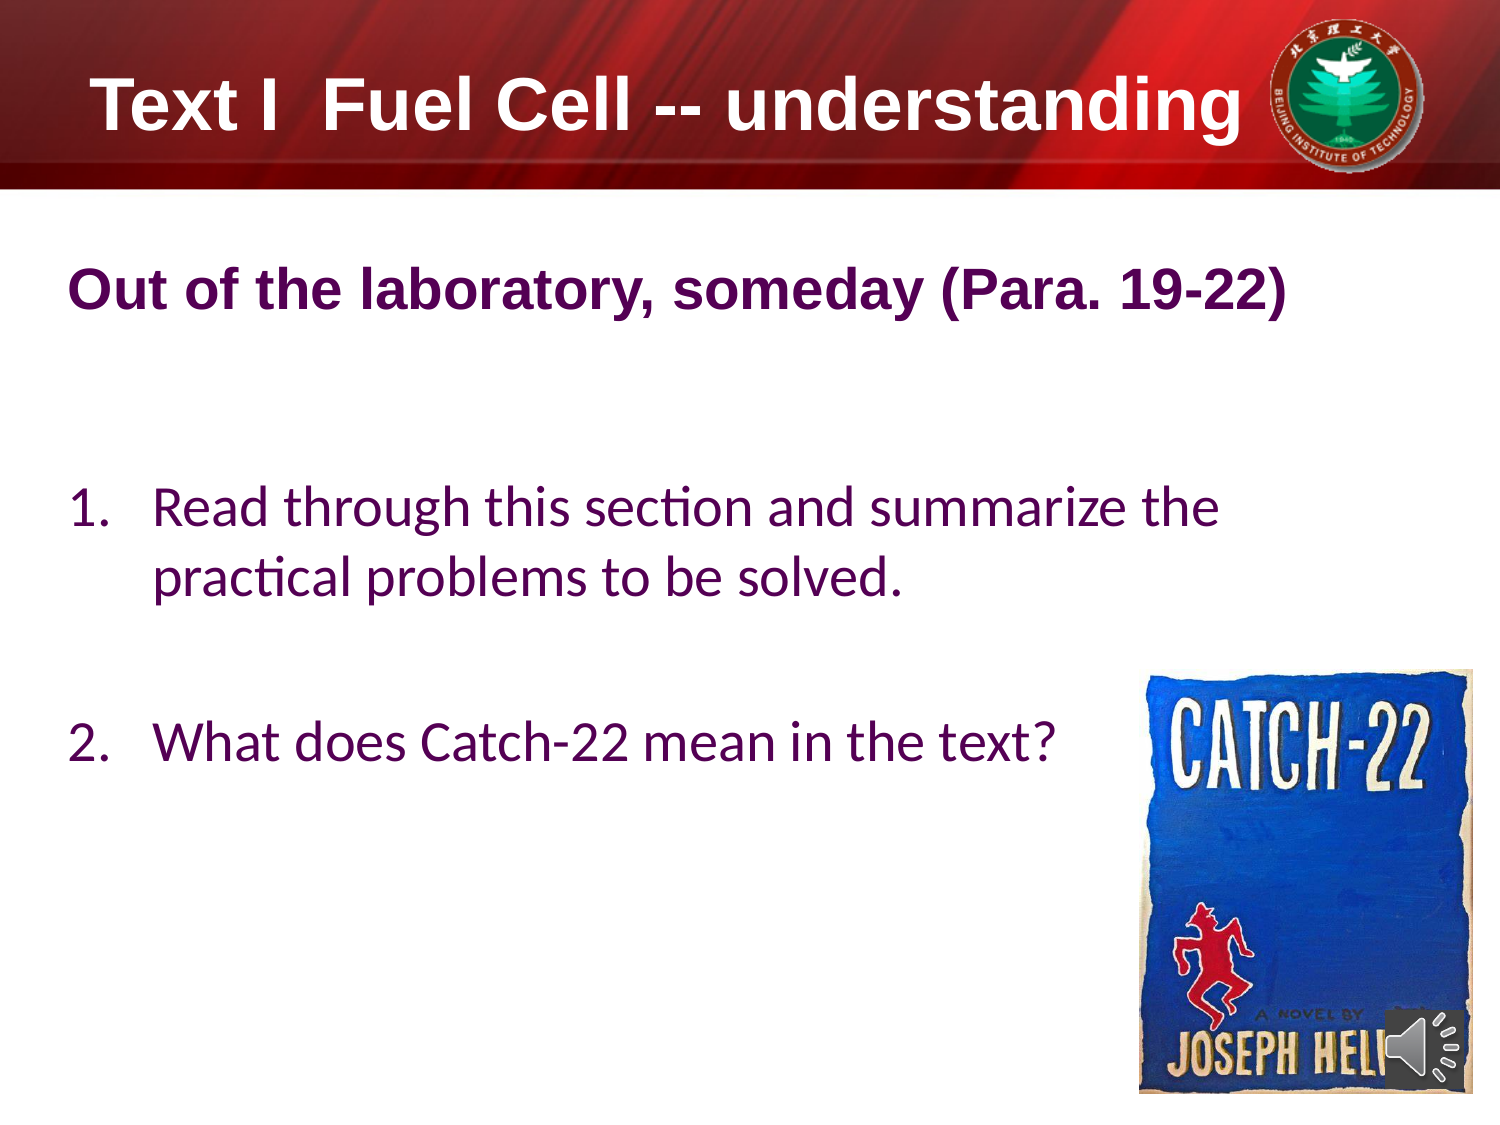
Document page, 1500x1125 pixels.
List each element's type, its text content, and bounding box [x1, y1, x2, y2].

text_box Text I Fuel Cell -- understanding [74, 54, 1425, 147]
picture [0, 0, 1500, 1125]
list Out of the laboratory, someday (Para. 19-22) Read through this section and summarize the practical problems to be solved. What does Catch-22 mean in the text? [52, 243, 1448, 1029]
